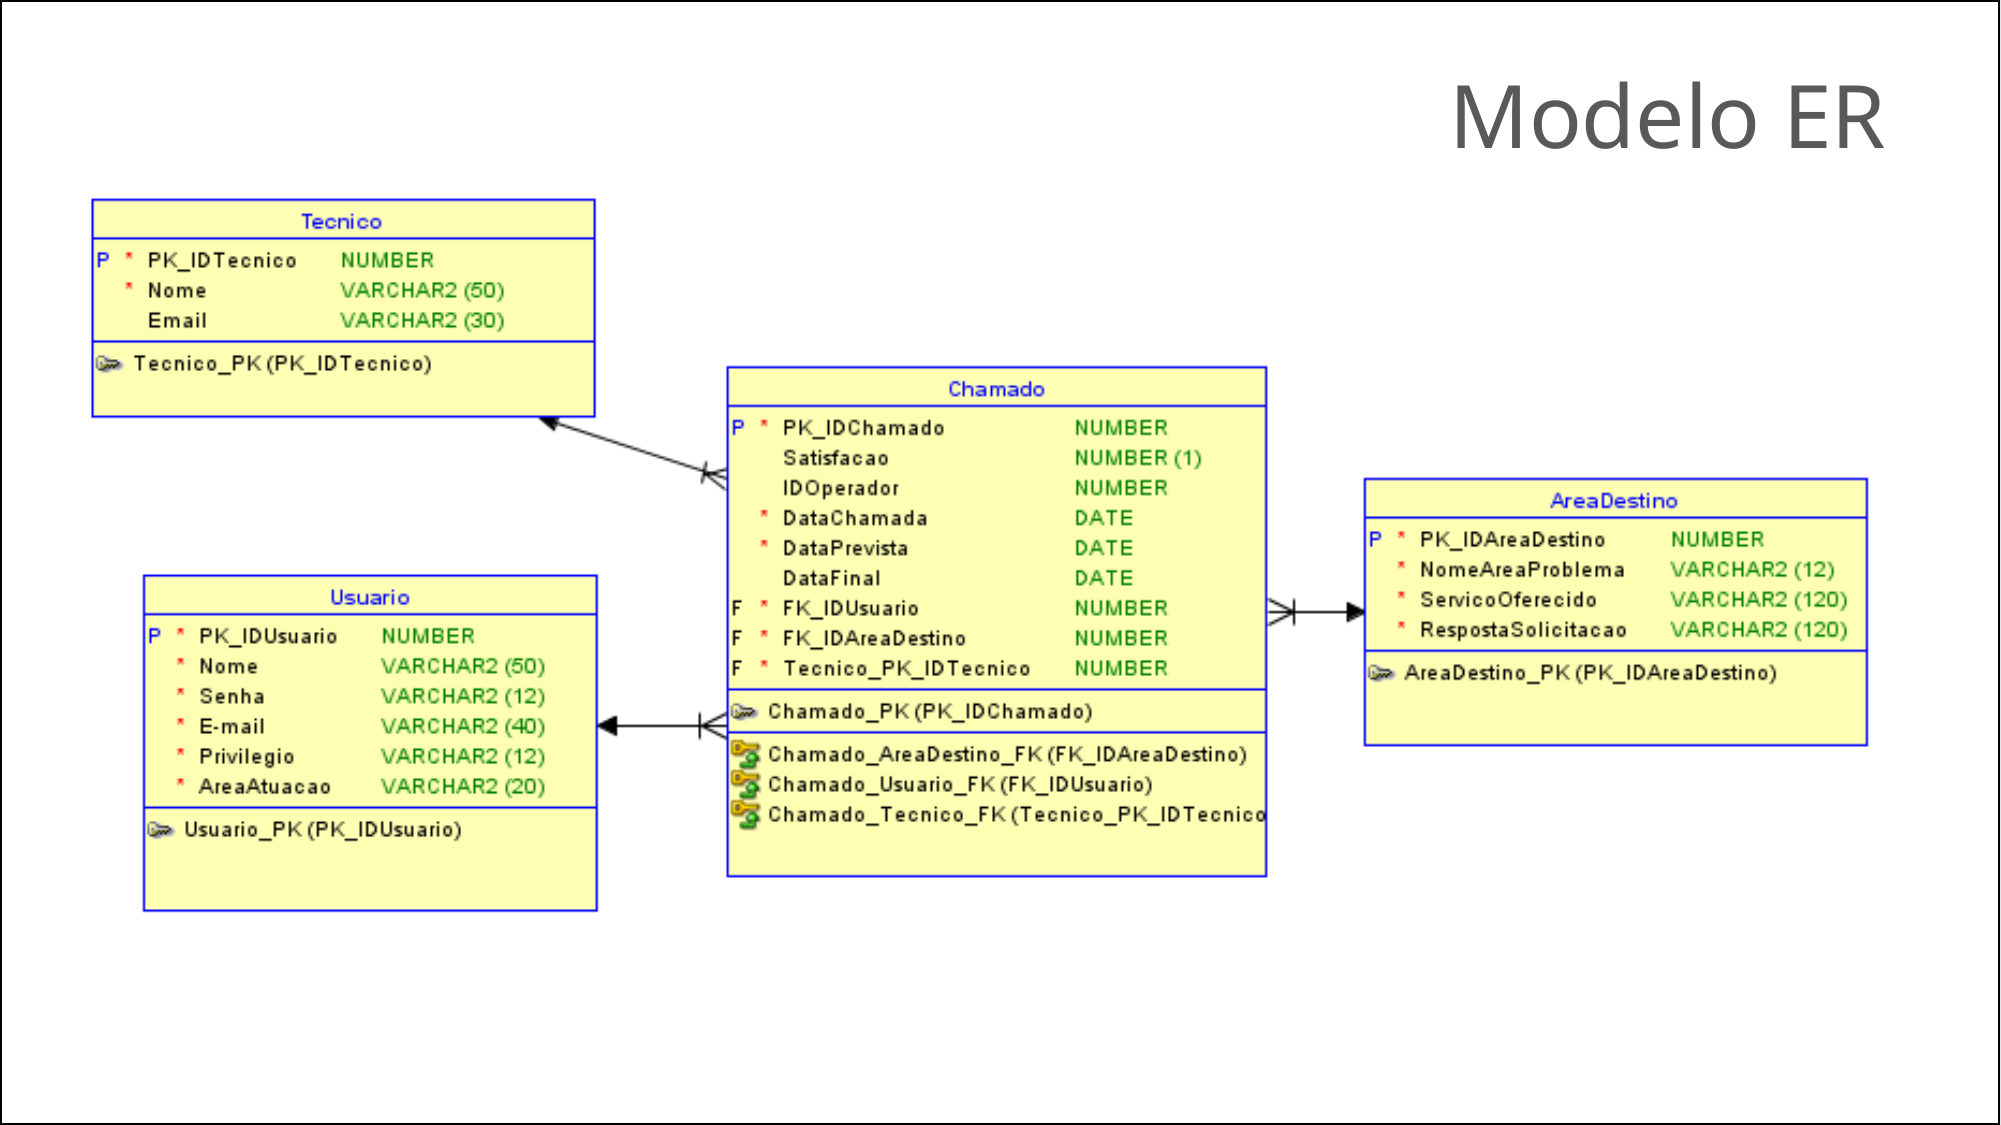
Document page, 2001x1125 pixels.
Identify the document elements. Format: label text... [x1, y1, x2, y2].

text_box [0, 0, 2000, 1125]
picture [46, 152, 1978, 981]
text_box Modelo ER [59, 53, 1902, 148]
